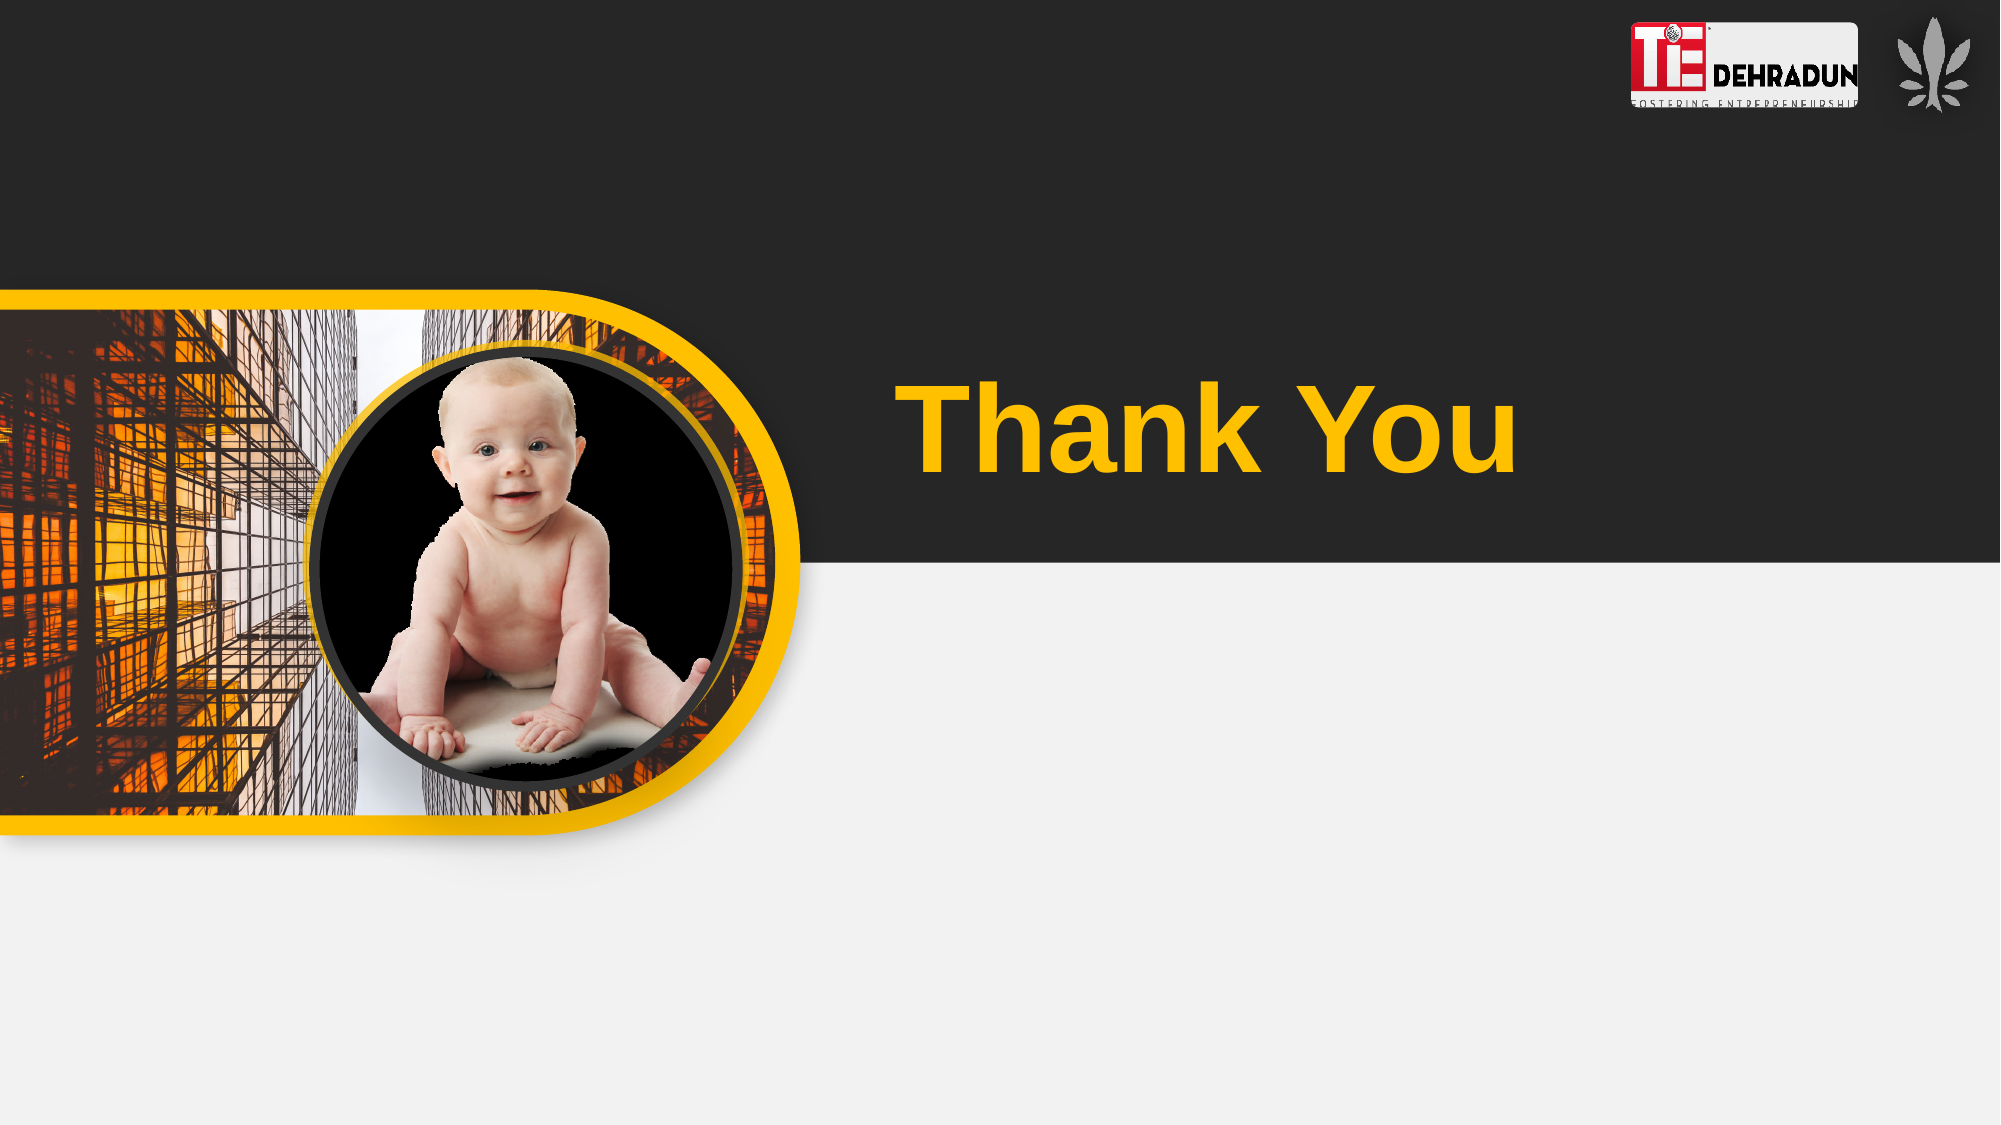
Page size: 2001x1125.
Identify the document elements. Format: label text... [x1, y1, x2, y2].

text_box [0, 562, 2000, 1125]
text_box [314, 351, 738, 787]
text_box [0, 289, 801, 836]
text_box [1630, 22, 1859, 108]
picture [1867, 0, 2000, 132]
text_box Thank You [887, 339, 1863, 506]
